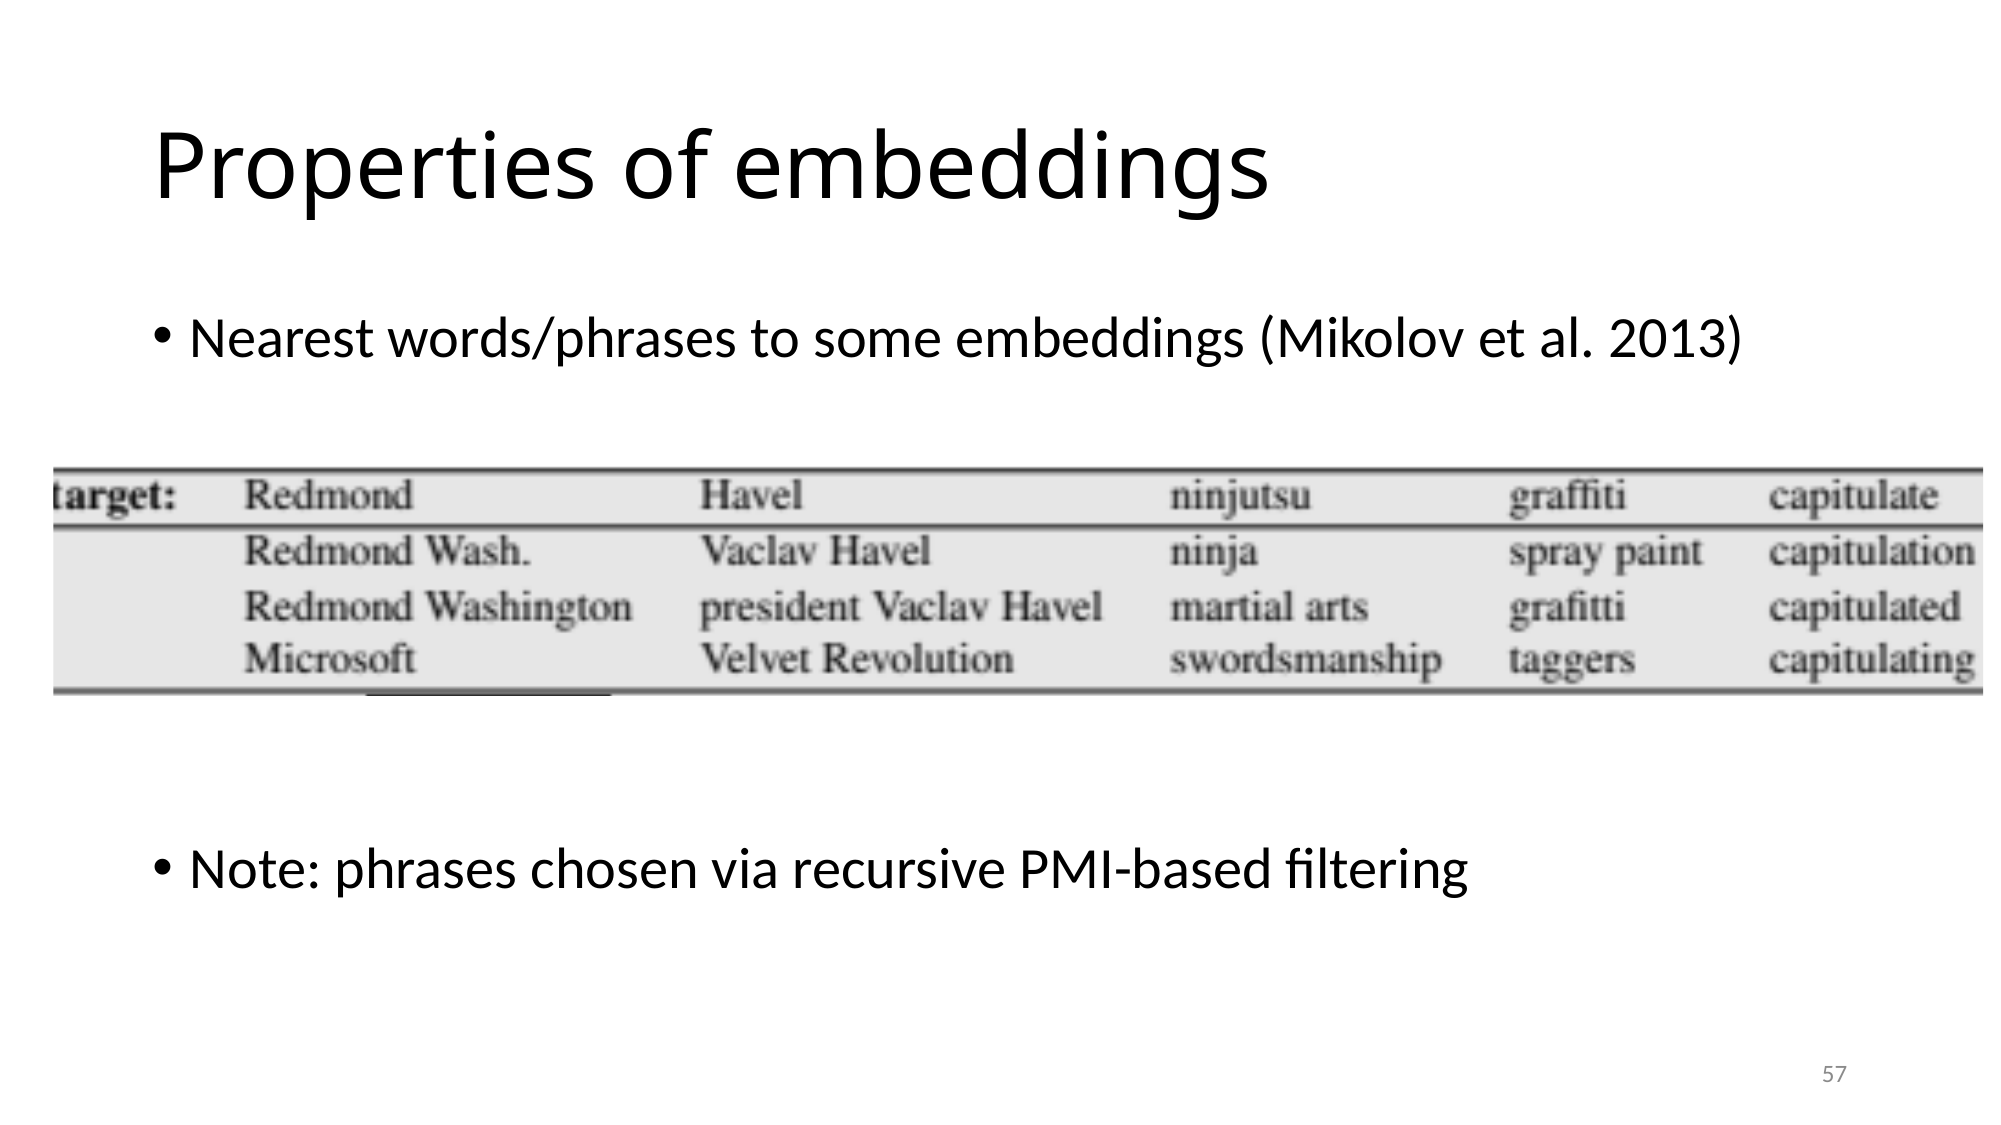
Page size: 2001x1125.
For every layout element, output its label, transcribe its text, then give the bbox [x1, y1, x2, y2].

picture [53, 462, 1984, 696]
list Nearest words/phrases to some embeddings (Mikolov et al. 2013) Note: phrases chosen via recursive PMI-based filtering [137, 696, 1863, 1014]
slide_number 57 [1412, 1042, 1863, 1103]
list Nearest words/phrases to some embeddings (Mikolov et al. 2013) Note: phrases chosen via recursive PMI-based filtering [137, 299, 1863, 462]
title Properties of embeddings [137, 59, 1863, 278]
